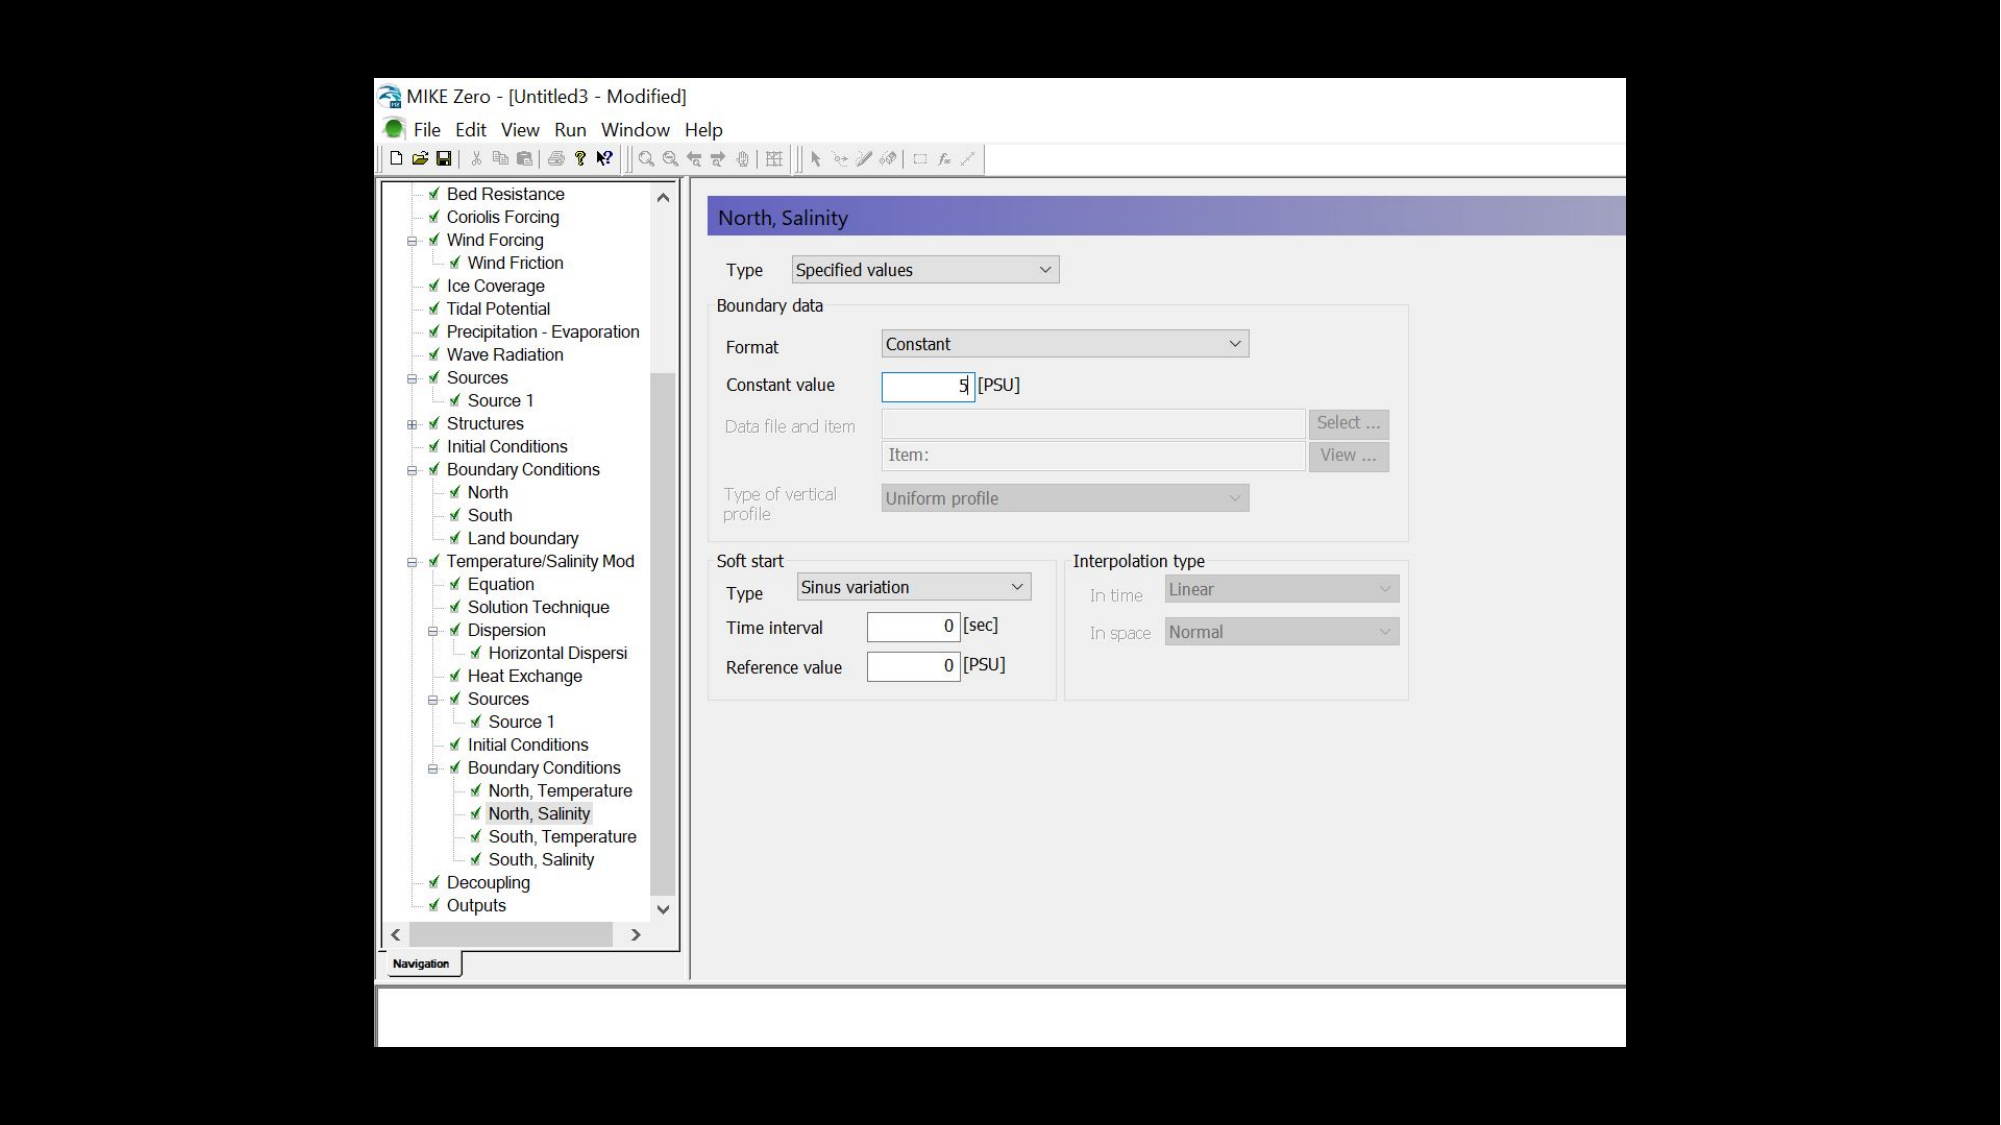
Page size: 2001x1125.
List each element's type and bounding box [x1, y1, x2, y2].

picture [374, 78, 1626, 1047]
